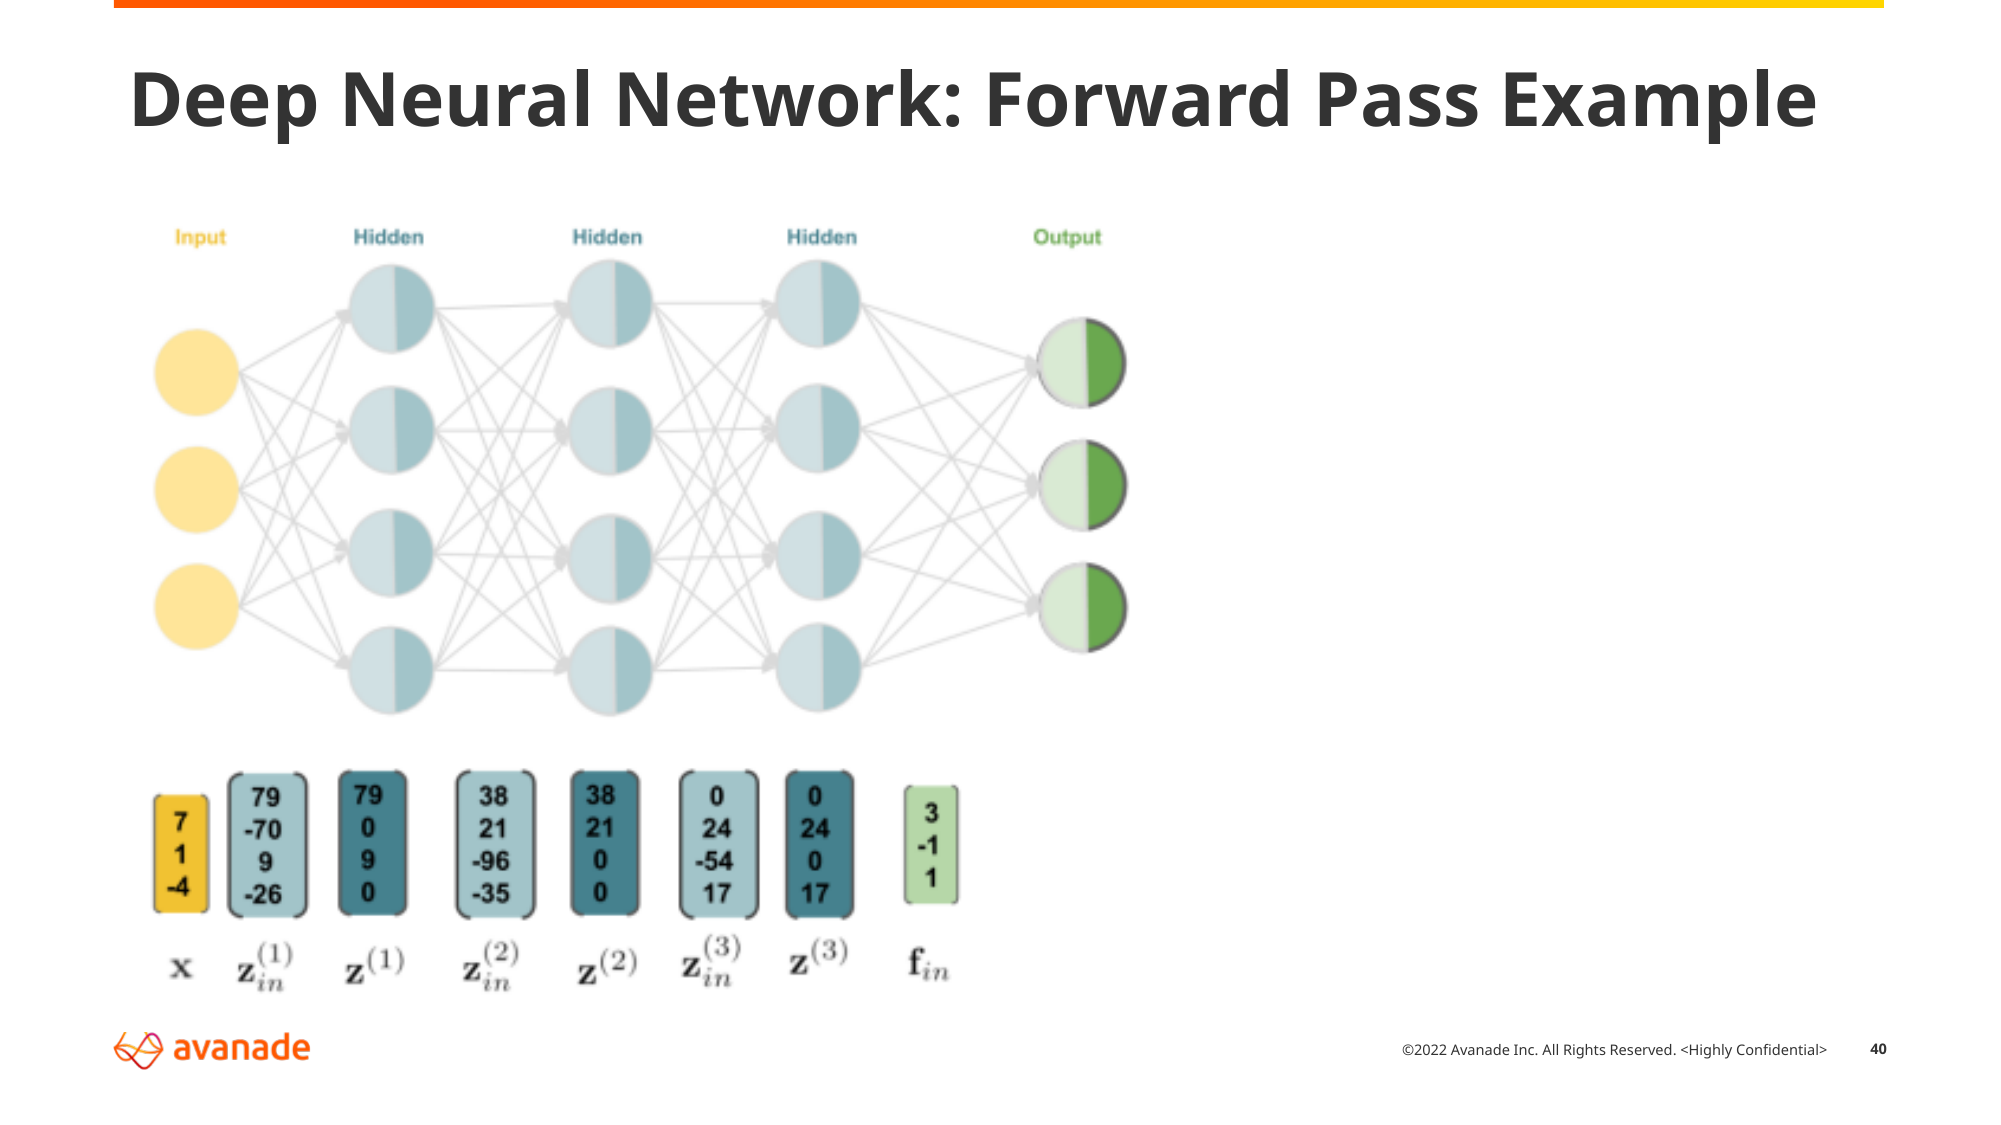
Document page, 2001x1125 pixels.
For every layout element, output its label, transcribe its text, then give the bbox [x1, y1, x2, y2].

picture [93, 173, 1191, 1090]
title Deep Neural Network: Forward Pass Example [113, 54, 1883, 219]
